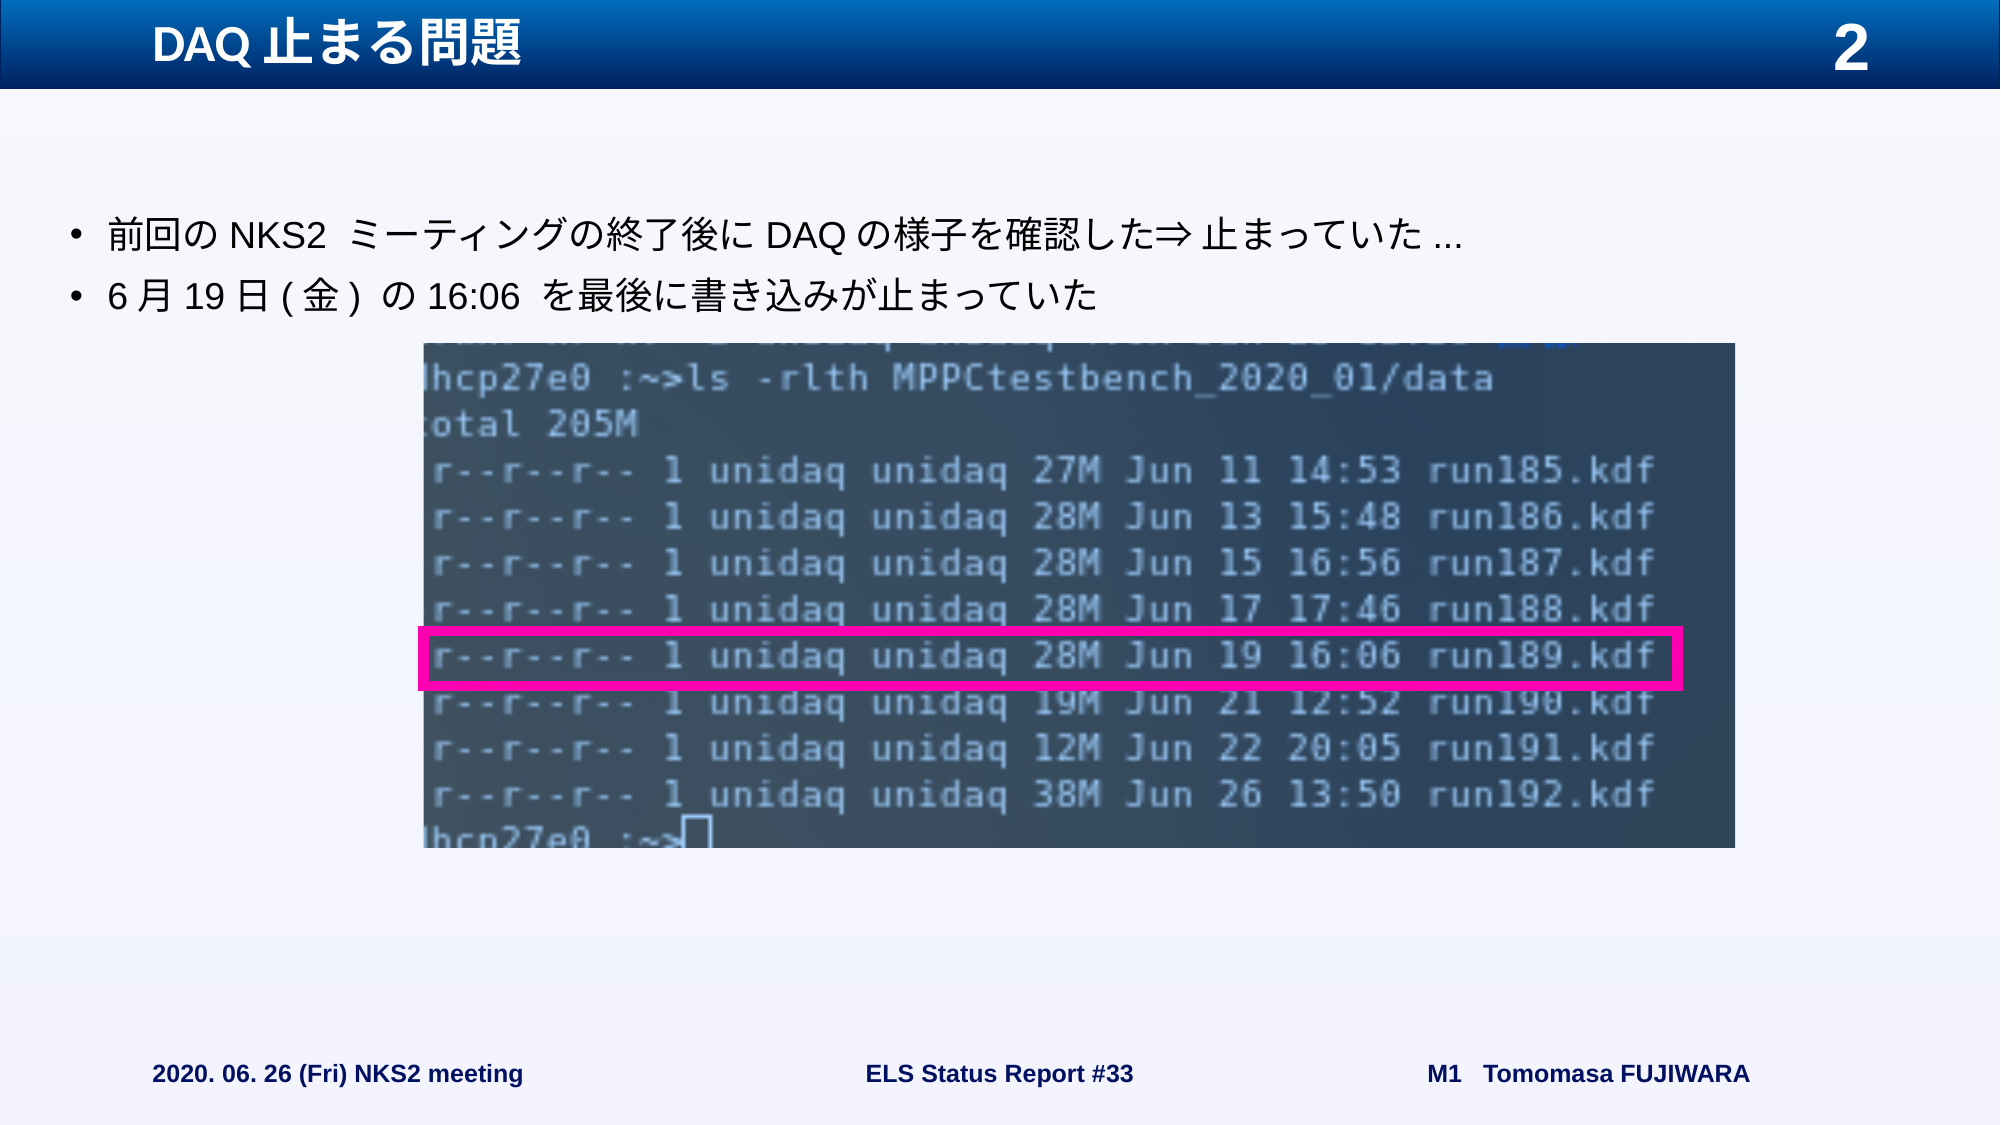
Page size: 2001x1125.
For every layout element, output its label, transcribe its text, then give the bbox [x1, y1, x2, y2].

title DAQ止まる問題 [137, 0, 1863, 89]
slide_number 2020. 06. 26 (Fri) NKS2 meeting [137, 1042, 588, 1103]
picture [423, 343, 1736, 848]
list 前回のNKS2 ミーティングの終了後にDAQの様子を確認した⇒ 止まっていた... 6月19日(金) の16:06 を最後に書き込みが止まっていた [55, 208, 1945, 1024]
footer ELS Status Report #33 [662, 1042, 1338, 1103]
